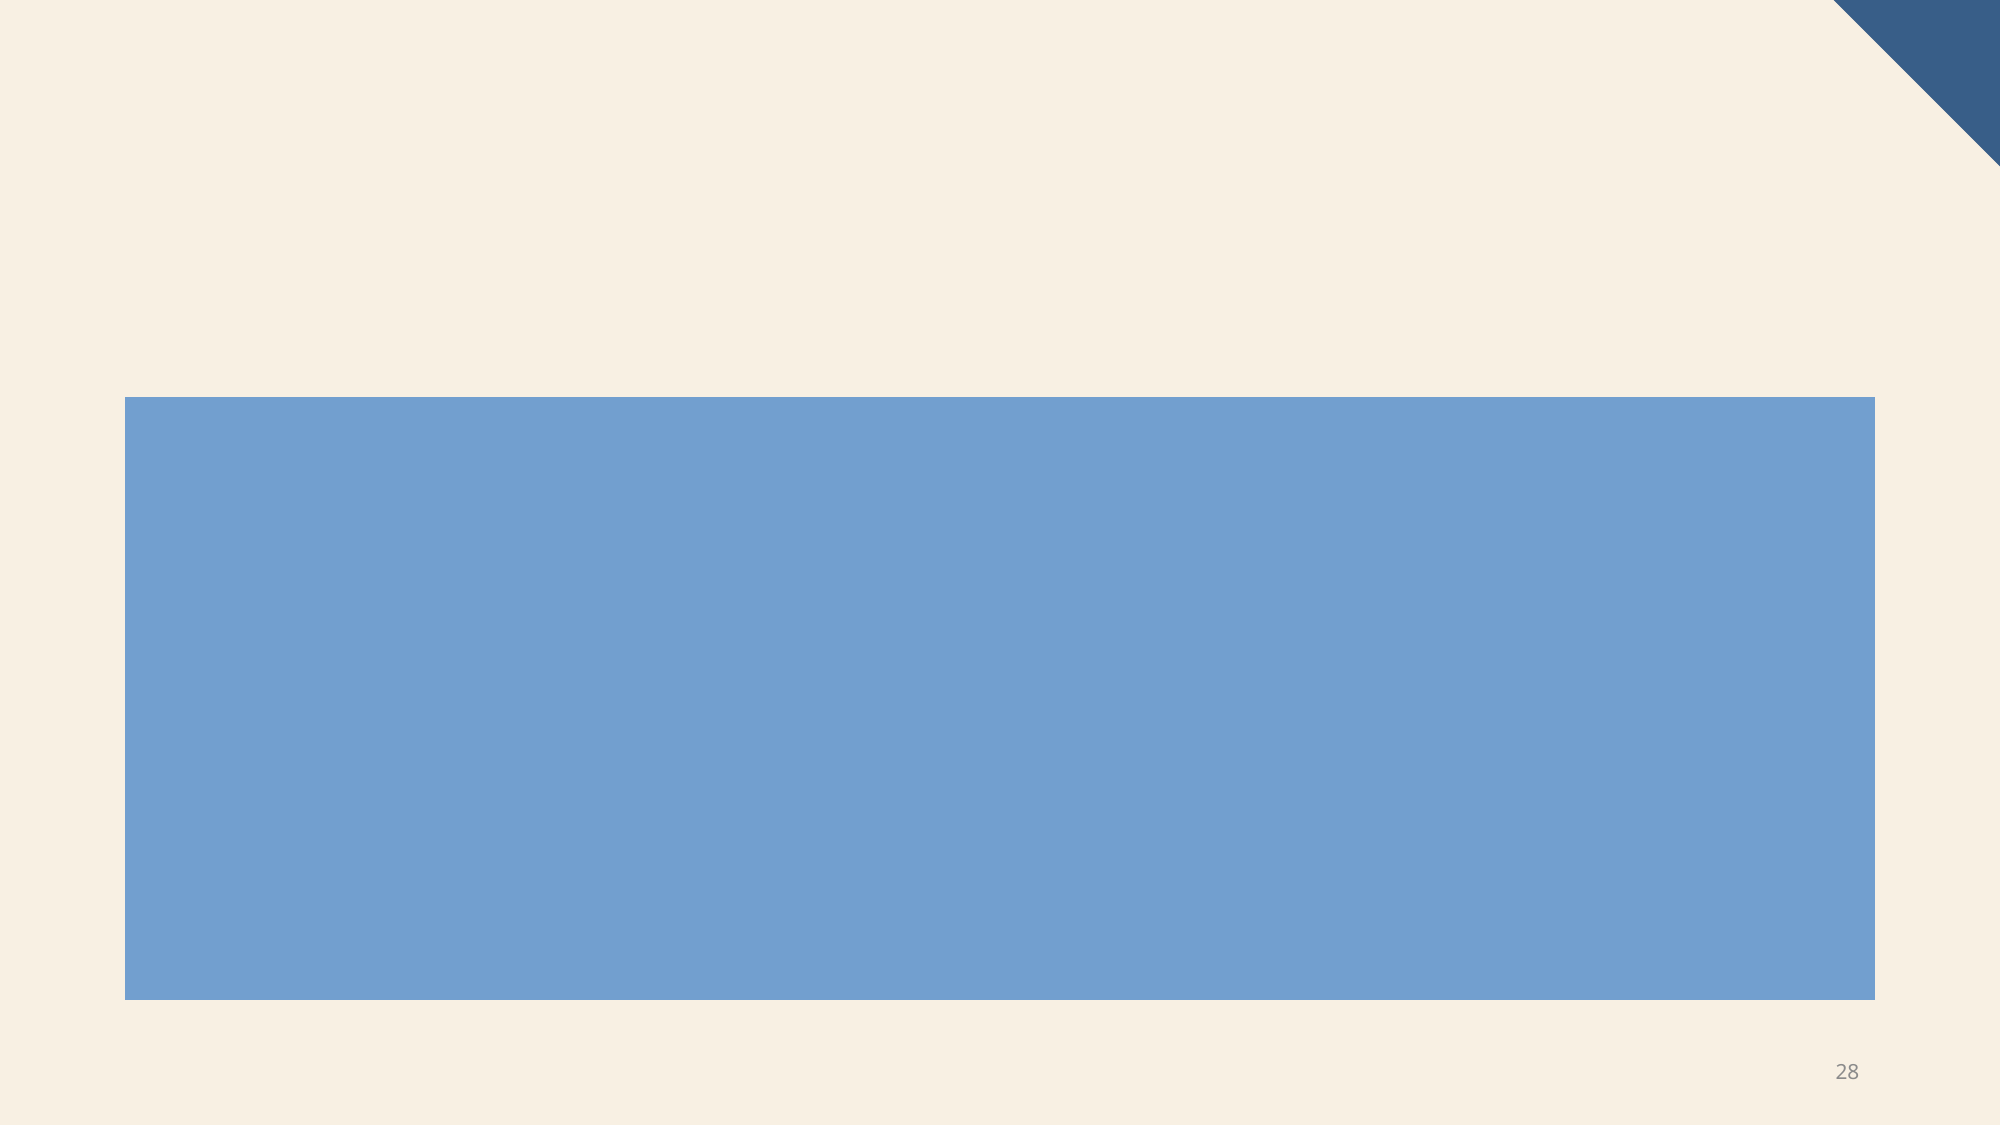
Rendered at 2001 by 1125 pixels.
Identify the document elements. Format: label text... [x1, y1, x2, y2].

slide_number 28 [1799, 1042, 1875, 1103]
